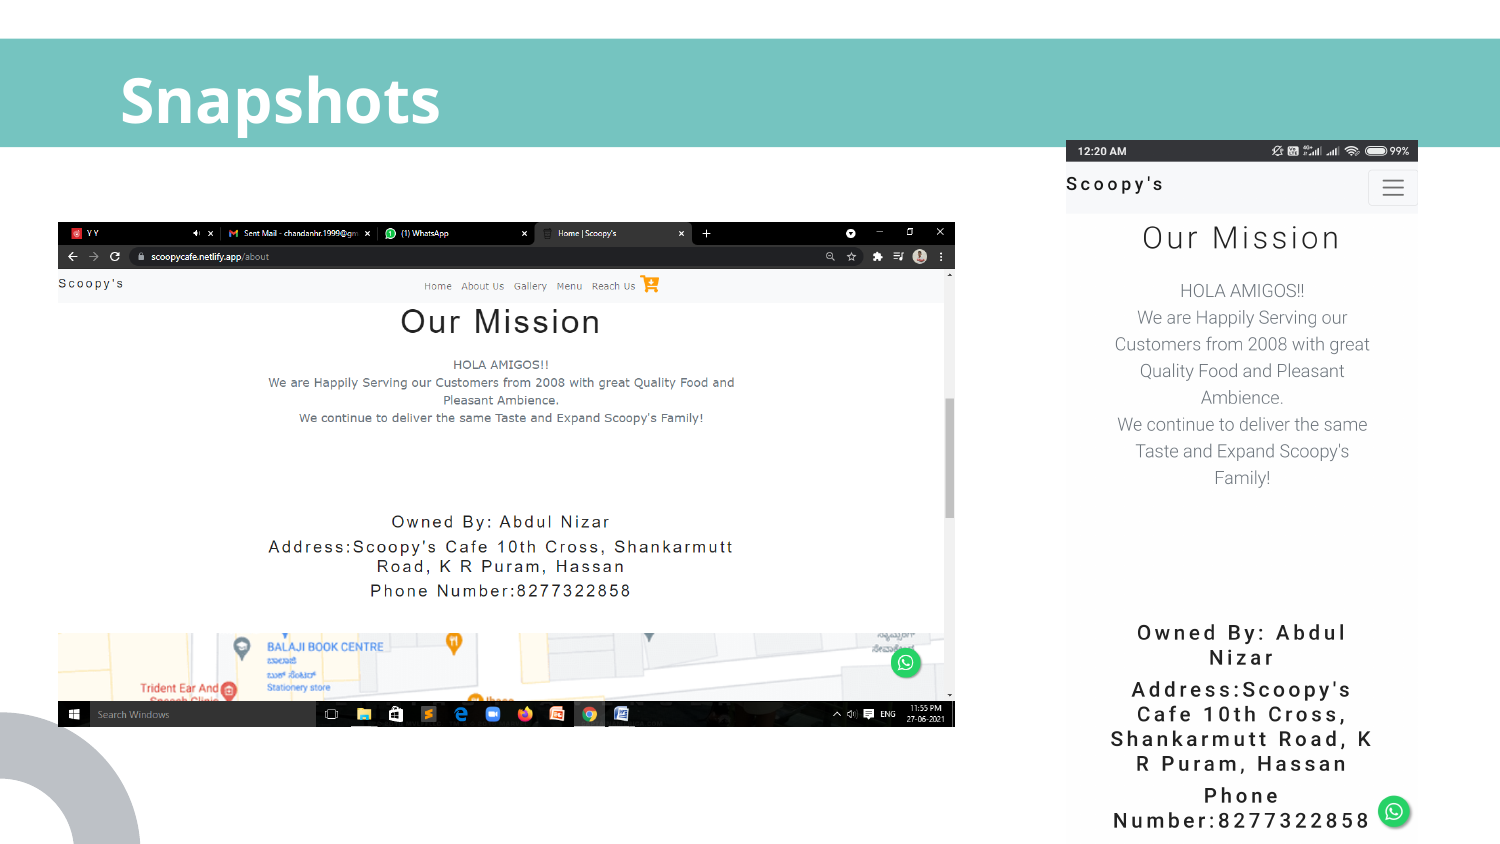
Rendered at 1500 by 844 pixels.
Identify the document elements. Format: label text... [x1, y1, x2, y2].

title Snapshots [105, 46, 1449, 141]
picture [58, 222, 956, 727]
picture [1066, 140, 1419, 844]
